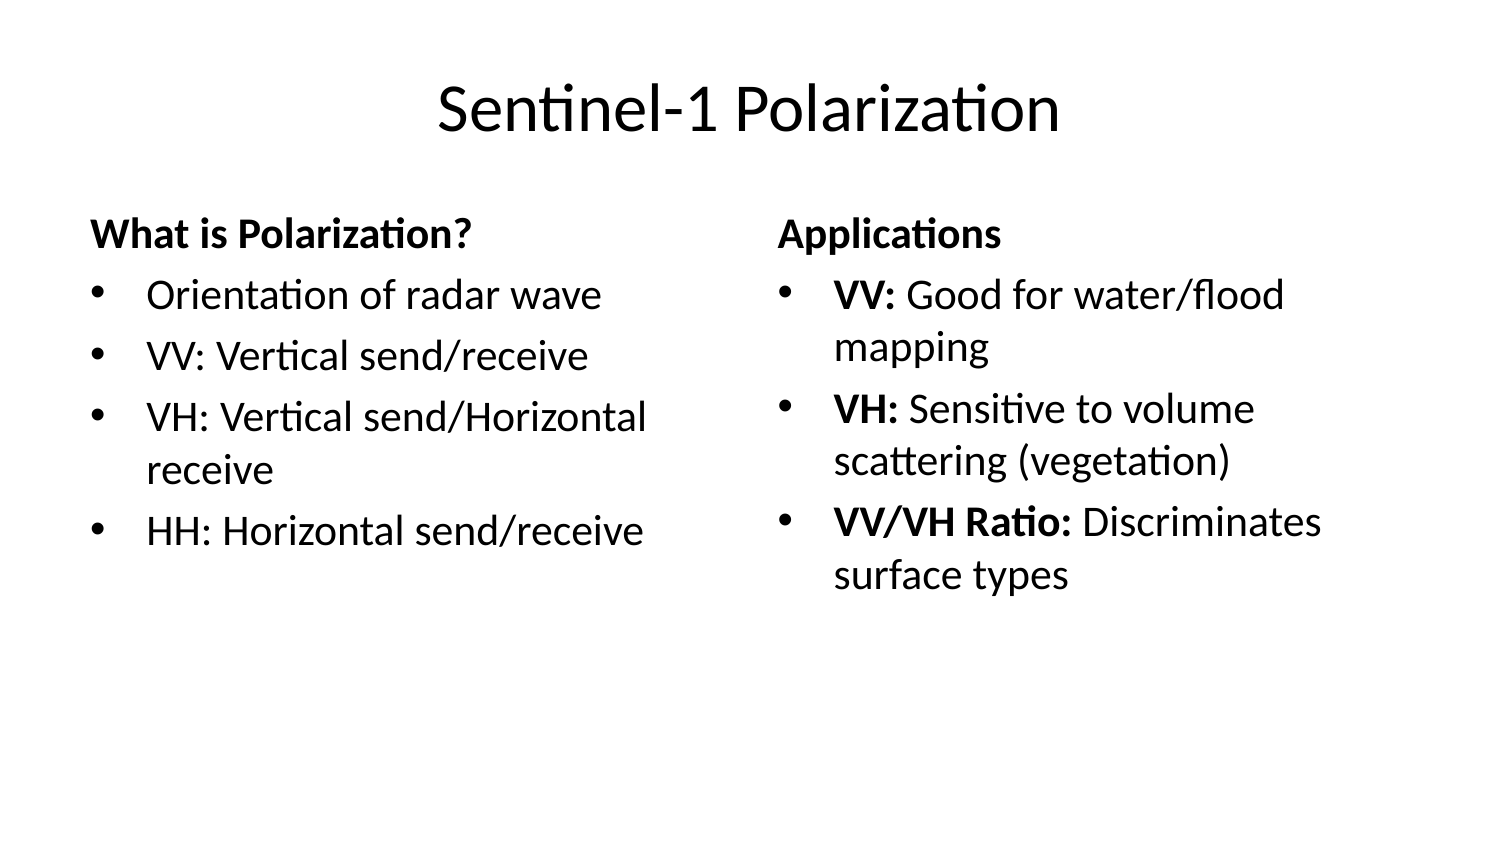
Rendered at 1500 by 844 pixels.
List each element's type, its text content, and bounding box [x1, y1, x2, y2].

list Applications VV: Good for water/flood mapping VH: Sensitive to volume scattering (vegetation) VV/VH Ratio: Discriminates surface types [762, 196, 1425, 754]
list What is Polarization? Orientation of radar wave VV: Vertical send/receive VH: Vertical send/Horizontal receive HH: Horizontal send/receive [75, 196, 738, 754]
title Sentinel-1 Polarization [75, 33, 1425, 175]
